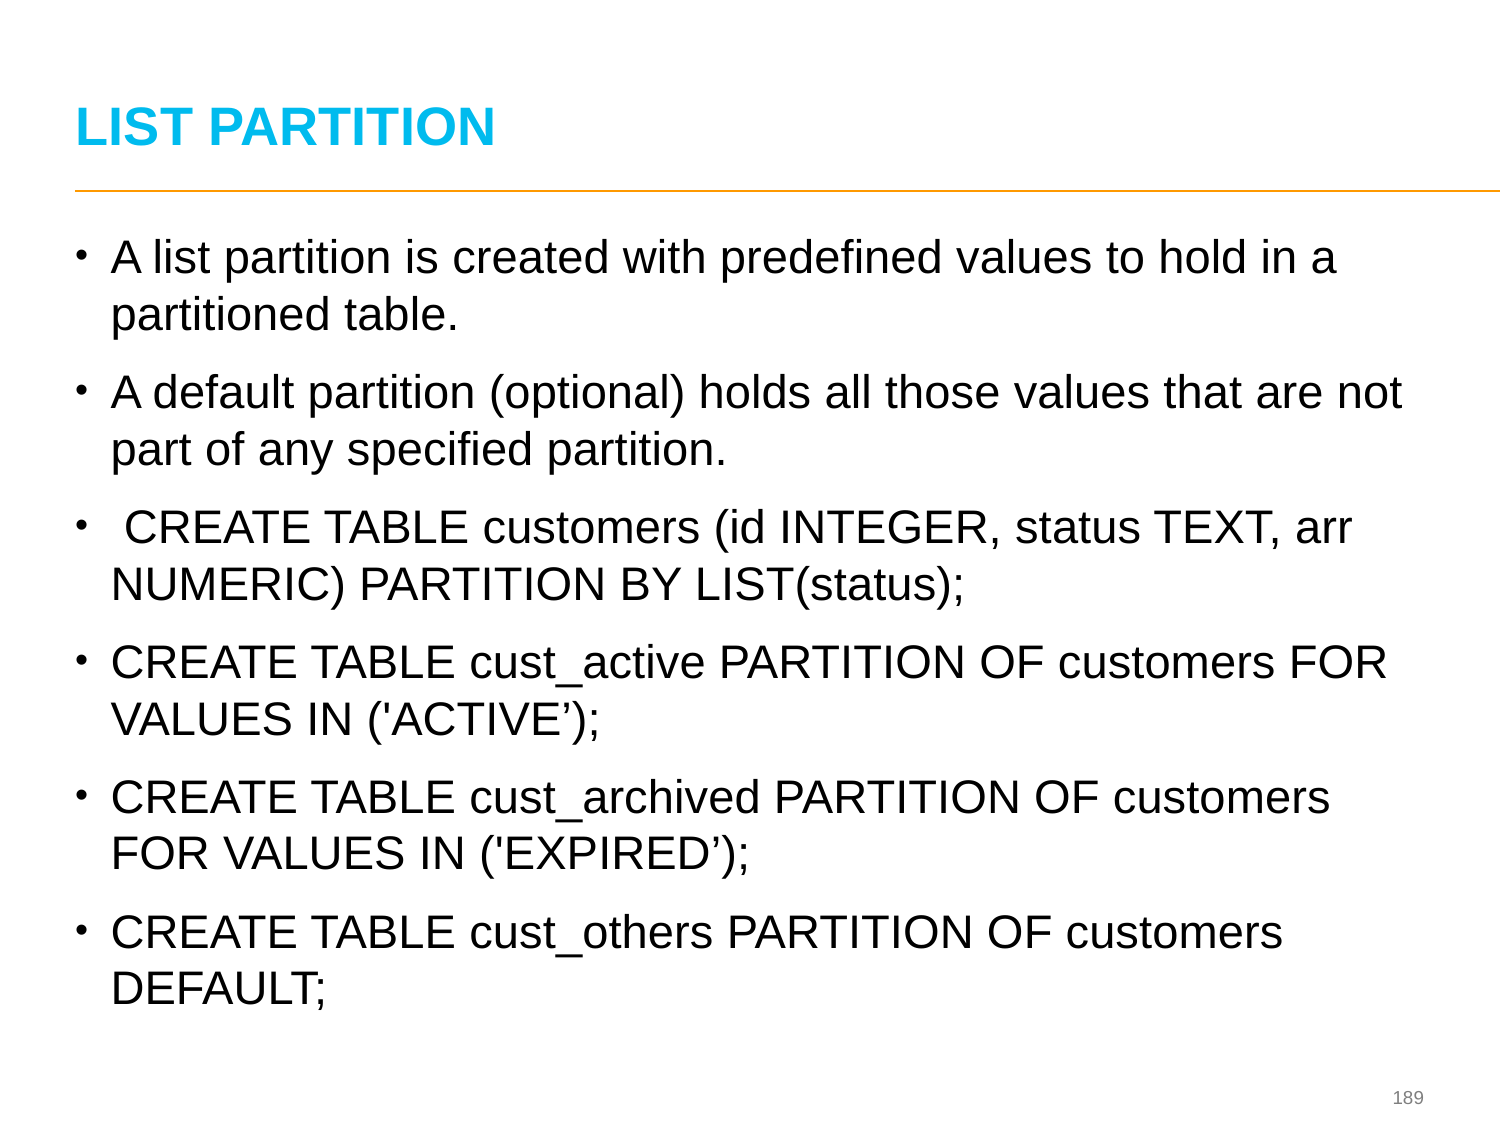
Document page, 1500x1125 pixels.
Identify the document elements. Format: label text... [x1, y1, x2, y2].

title LIST PARTITION [75, 27, 1422, 157]
list A list partition is created with predefined values to hold in a partitioned table. A default partition (optional) holds all those values that are not part of any specified partition. CREATE TABLE customers (id INTEGER, status TEXT, arr NUMERIC) PARTITION BY LIST(status); CREATE TABLE cust_active PARTITION OF customers FOR VALUES IN ('ACTIVE’); CREATE TABLE cust_archived PARTITION OF customers FOR VALUES IN ('EXPIRED’); CREATE TABLE cust_others PARTITION OF customers DEFAULT; [75, 226, 1425, 1018]
